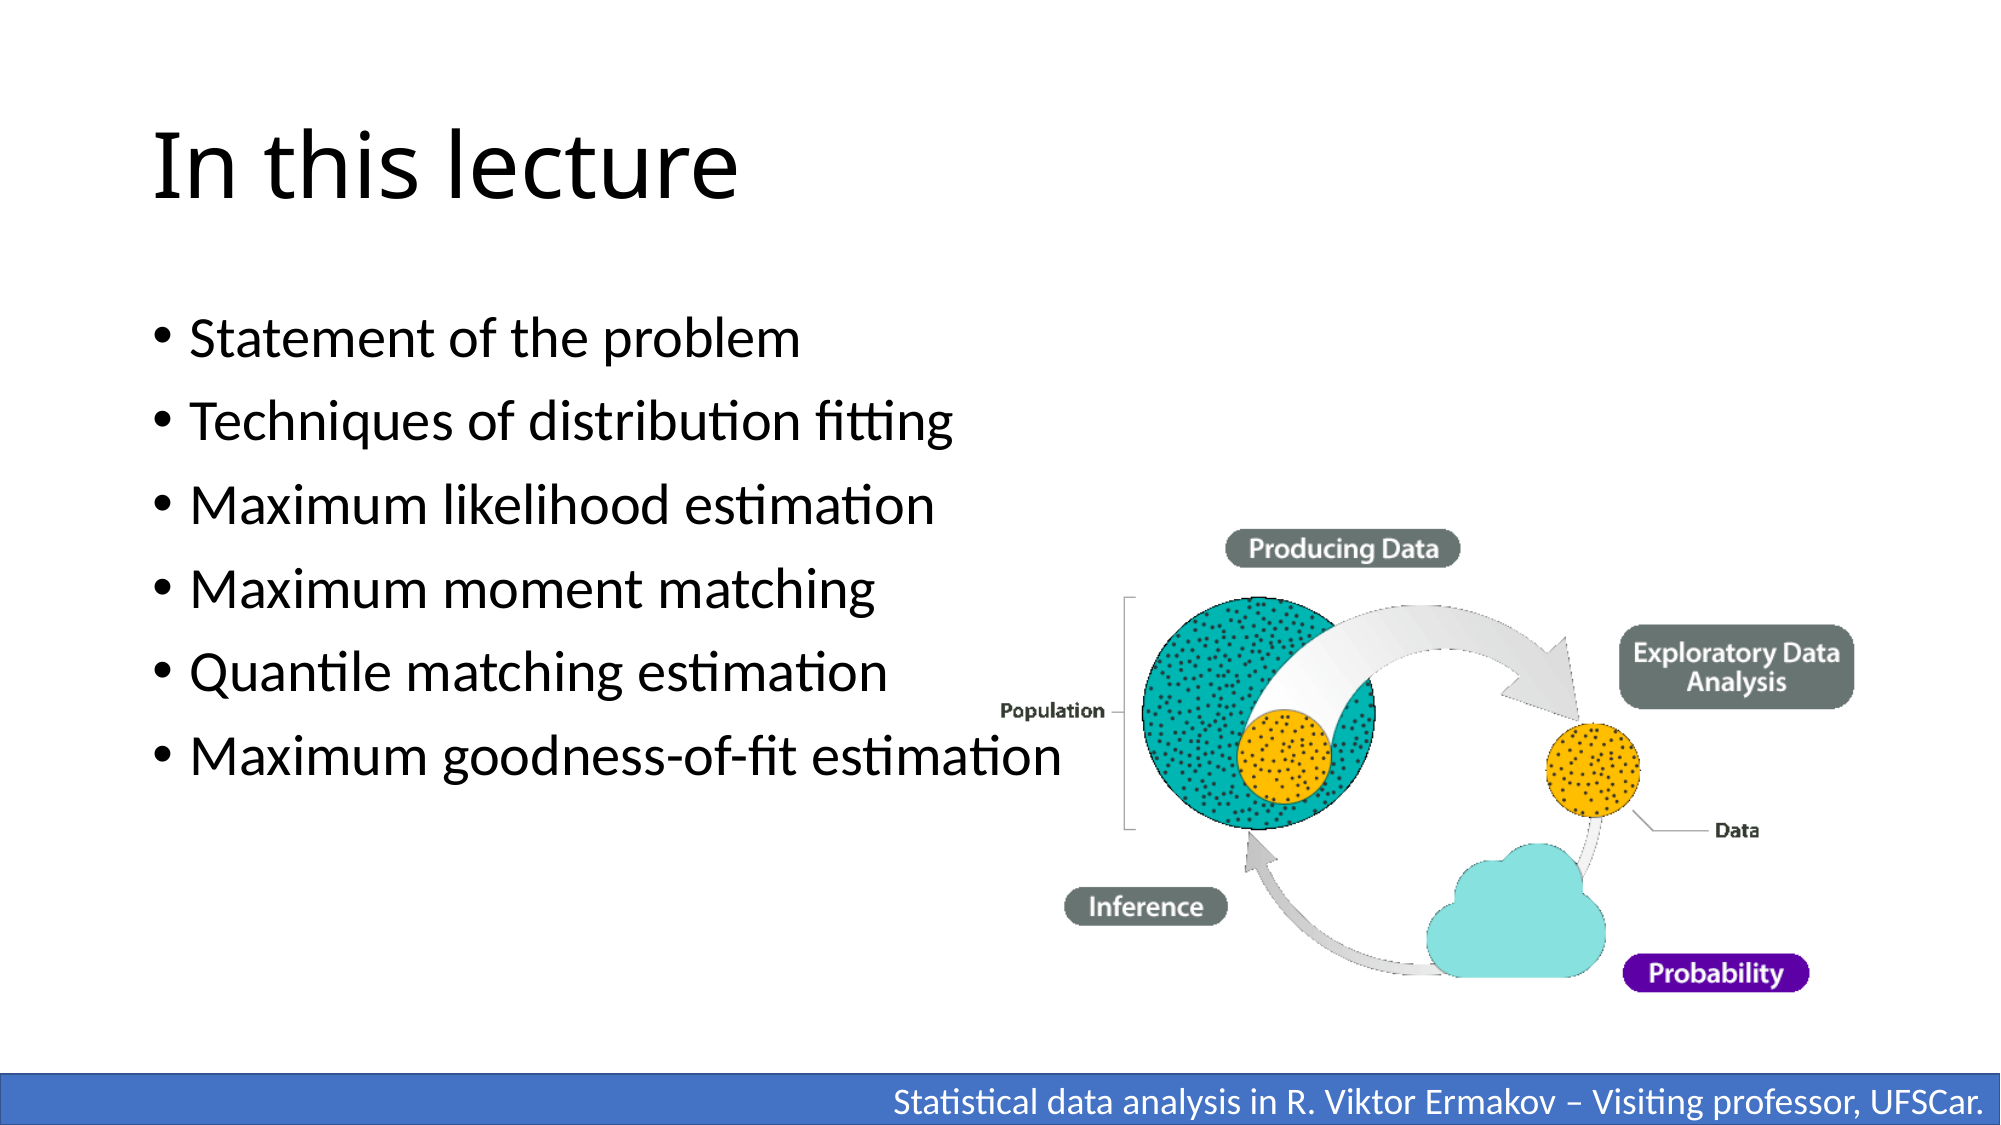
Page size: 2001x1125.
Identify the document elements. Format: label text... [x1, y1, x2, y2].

title In this lecture [137, 59, 1863, 278]
list Statement of the problem Techniques of distribution fitting Maximum likelihood estimation Maximum moment matching Quantile matching estimation Maximum goodness-of-fit estimation [137, 299, 1863, 1014]
text_box Statistical data analysis in R. Viktor Ermakov – Visiting professor, UFSCar. [0, 1073, 2000, 1125]
picture [999, 523, 1858, 996]
